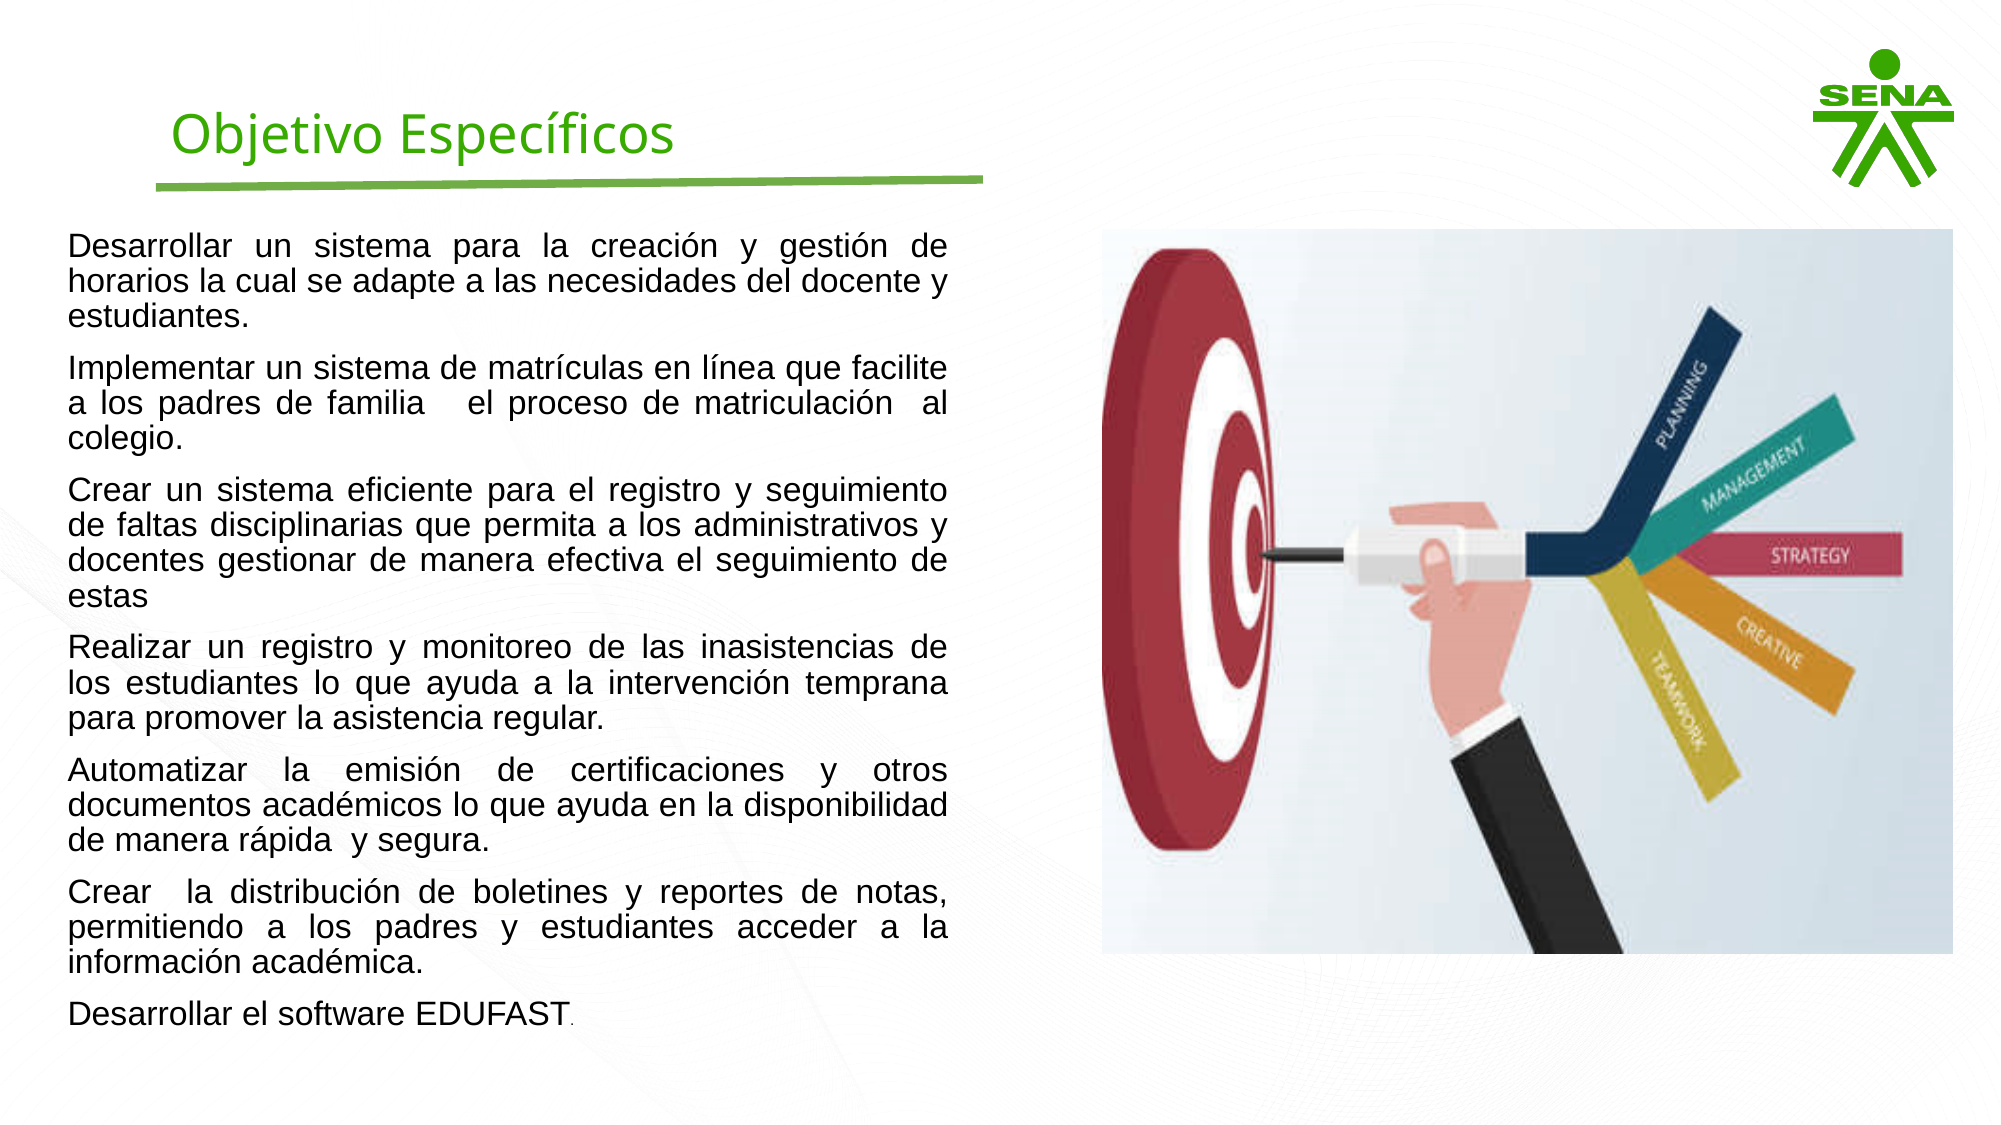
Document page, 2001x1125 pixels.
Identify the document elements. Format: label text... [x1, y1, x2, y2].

picture [0, 0, 2000, 1125]
text_box Desarrollar un sistema para la creación y gestión de horarios la cual se adapte a las necesidades del docente y estudiantes. Implementar un sistema de matrículas en línea que facilite a los padres de familia el proceso de matriculación al colegio. Crear un sistema eficiente para el registro y seguimiento de faltas disciplinarias que permita a los administrativos y docentes gestionar de manera efectiva el seguimiento de estas Realizar un registro y monitoreo de las inasistencias de los estudiantes lo que ayuda a la intervención temprana para promover la asistencia regular. Automatizar la emisión de certificaciones y otros documentos académicos lo que ayuda en la disponibilidad de manera rápida y segura. Crear la distribución de boletines y reportes de notas, permitiendo a los padres y estudiantes acceder a la información académica. Desarrollar el software EDUFAST. [52, 213, 963, 1087]
text_box Objetivo Específicos [155, 99, 1066, 276]
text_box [155, 179, 984, 188]
